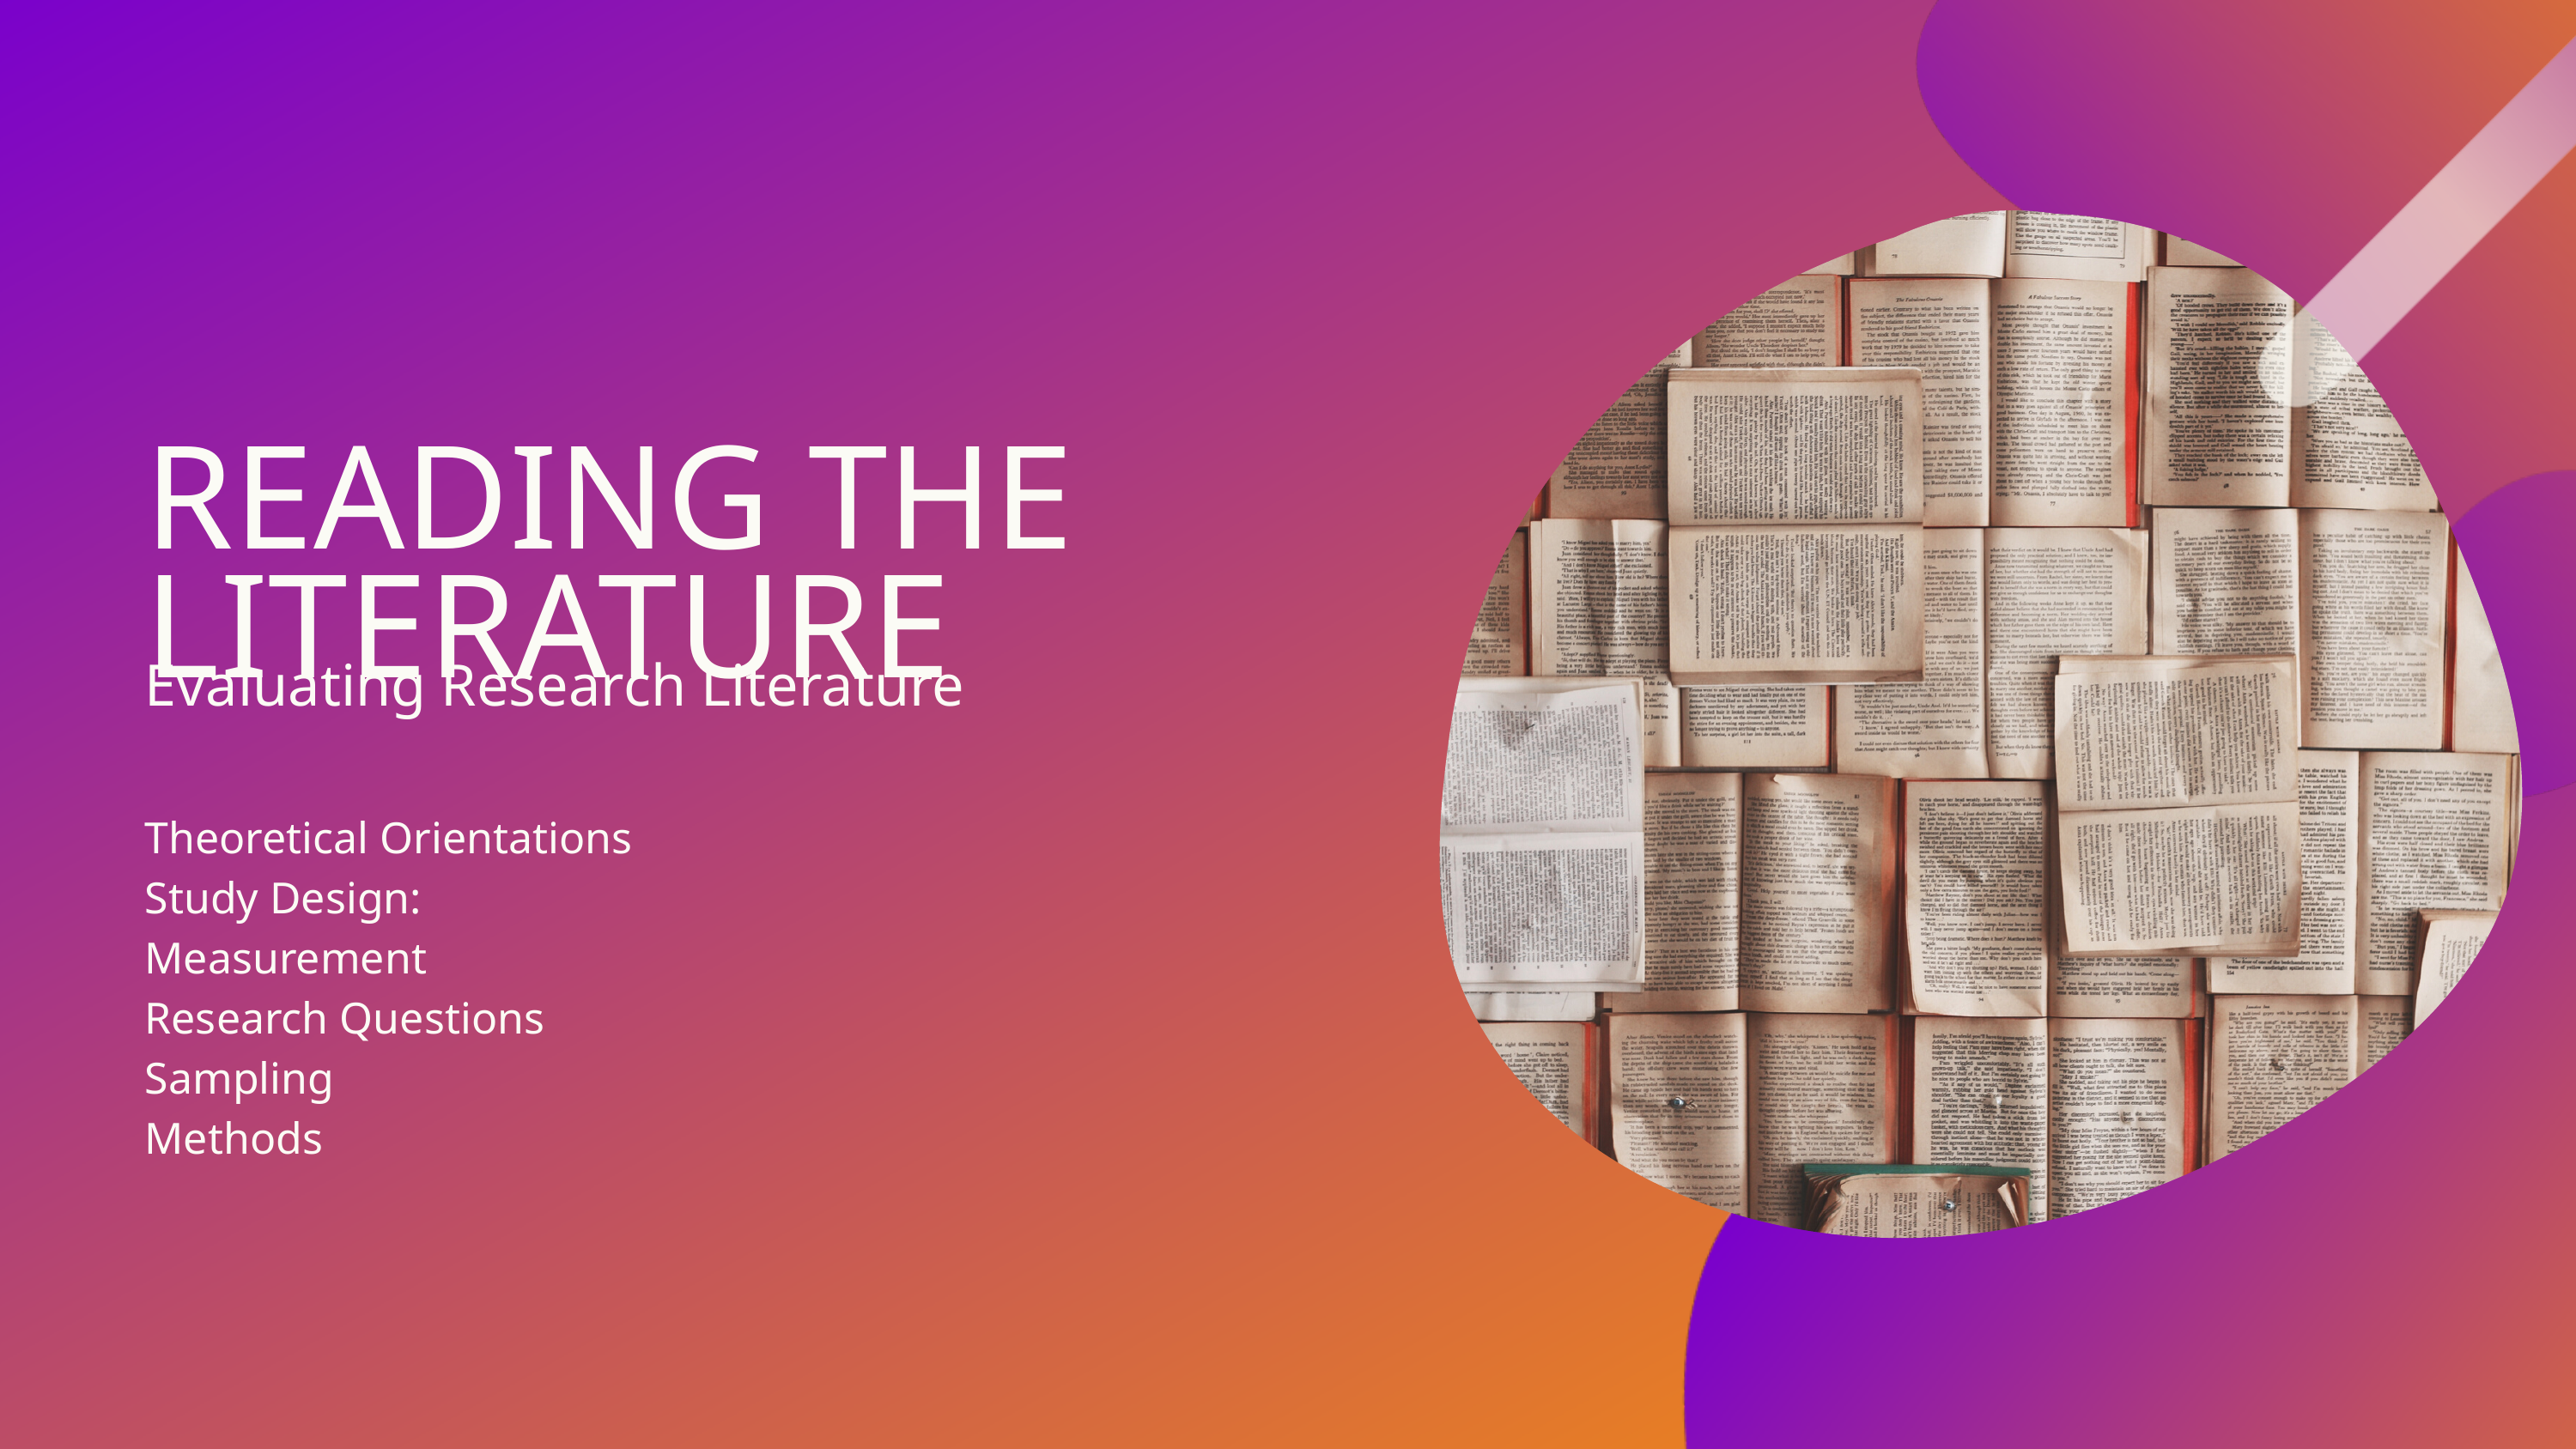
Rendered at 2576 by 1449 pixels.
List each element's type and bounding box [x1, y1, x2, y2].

text_box [1439, 210, 2523, 1239]
text_box [144, 425, 1353, 1153]
picture [0, 0, 2576, 1449]
